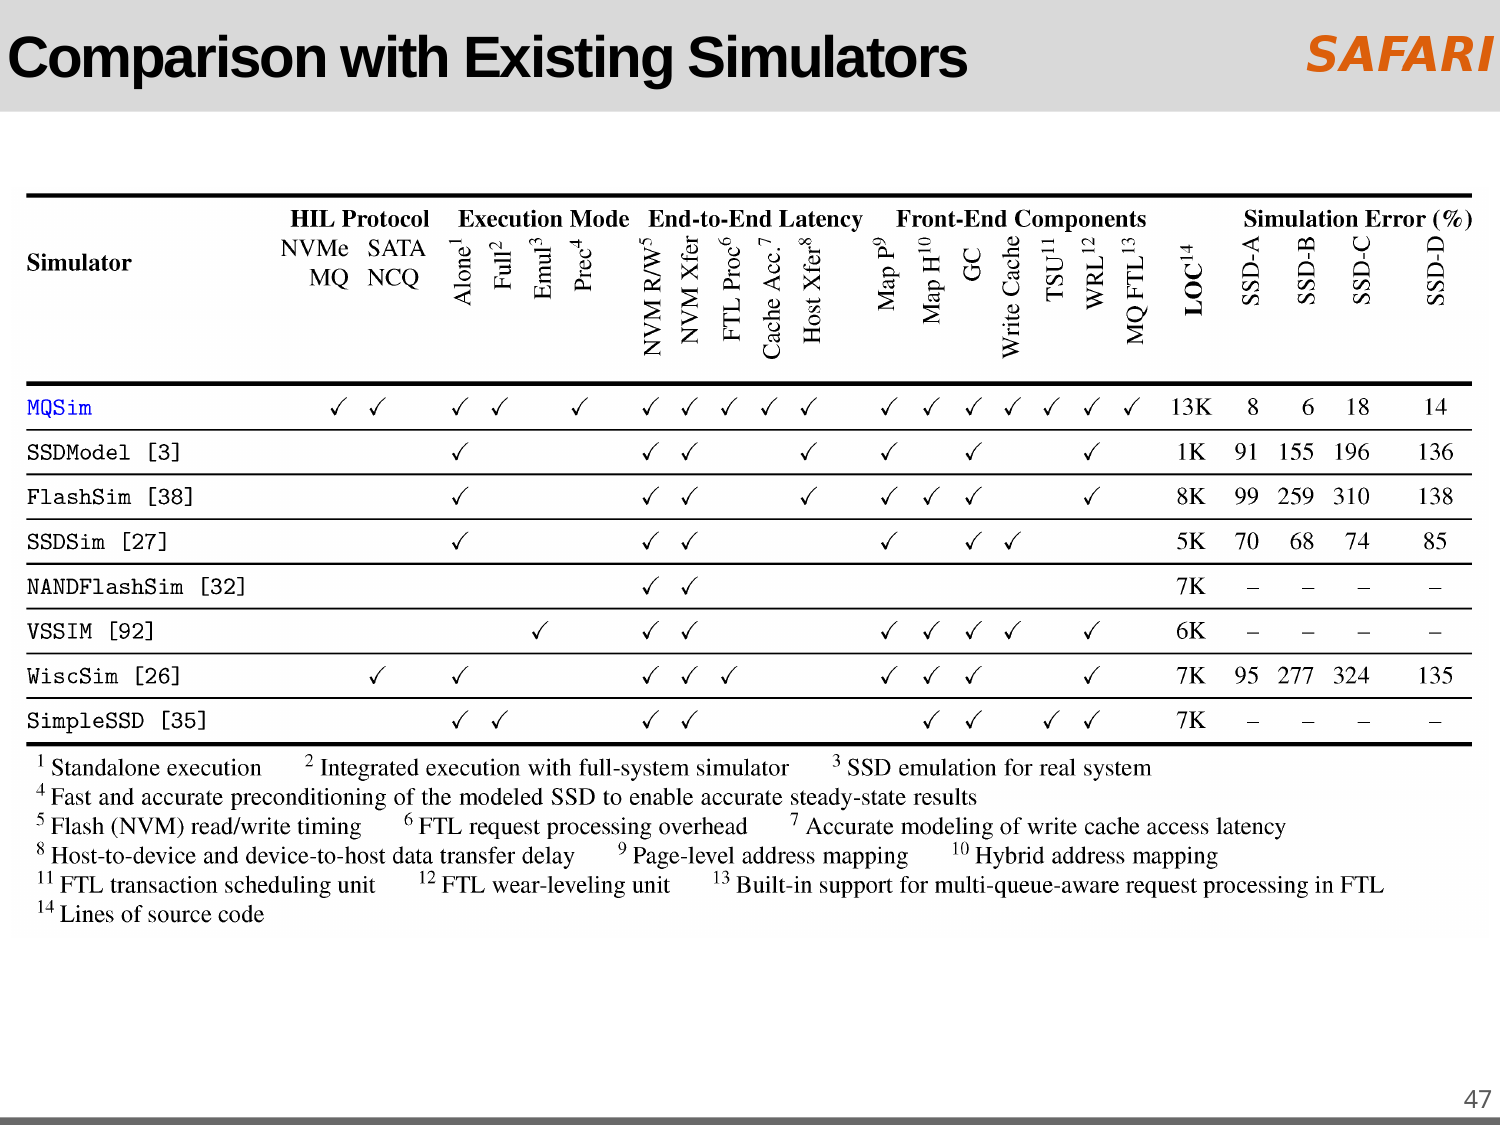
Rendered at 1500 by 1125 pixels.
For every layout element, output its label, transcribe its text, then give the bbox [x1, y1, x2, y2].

picture [10, 187, 1489, 938]
picture [1305, 26, 1500, 83]
slide_number 47 [1275, 1079, 1500, 1118]
title Comparison with Existing Simulators [0, 22, 1300, 94]
